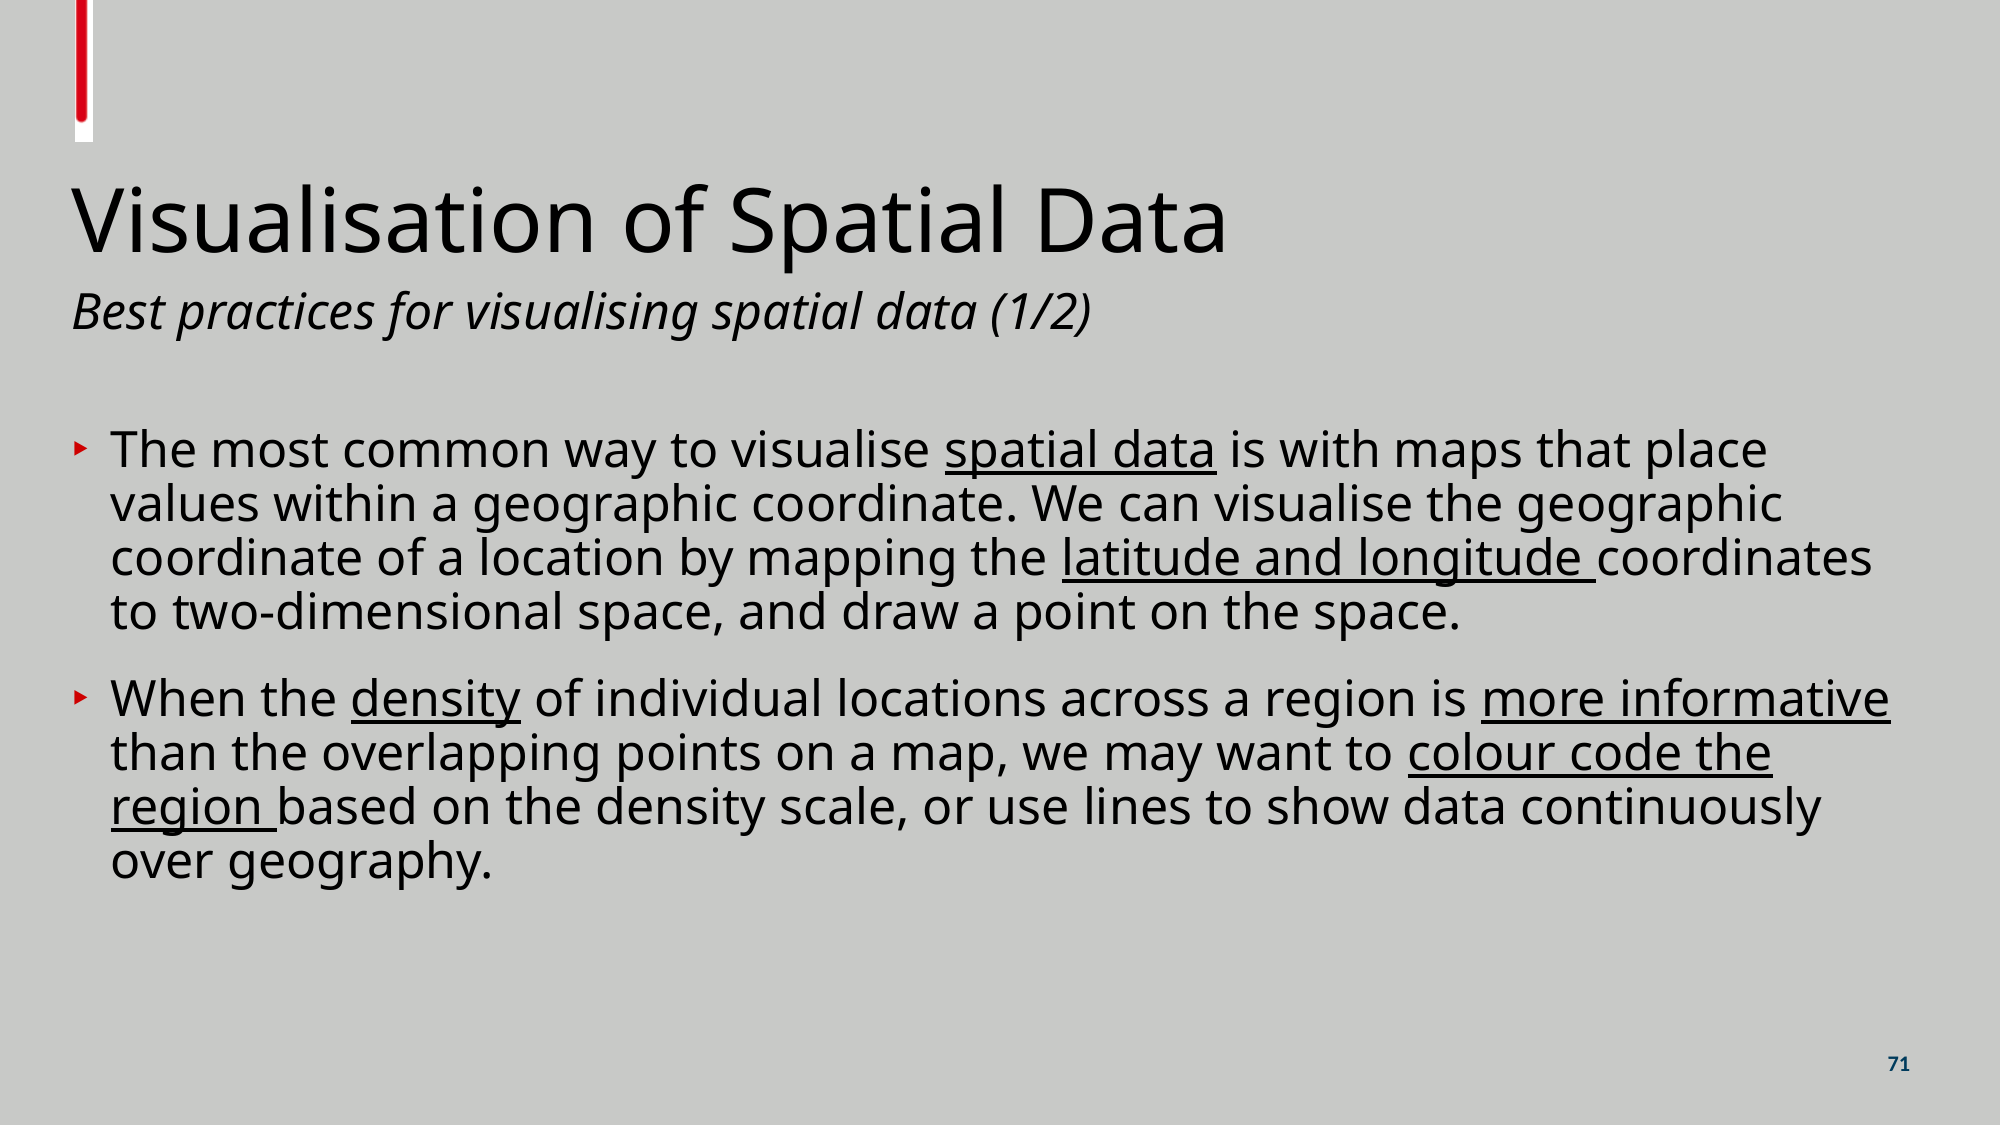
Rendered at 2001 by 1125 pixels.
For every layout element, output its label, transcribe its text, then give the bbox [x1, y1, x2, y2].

list Best practices for visualising spatial data (1/2) [56, 279, 1930, 370]
list The most common way to visualise spatial data is with maps that place values within a geographic coordinate. We can visualise the geographic coordinate of a location by mapping the latitude and longitude coordinates to two-dimensional space, and draw a point on the space. When the density of individual locations across a region is more informative than the overlapping points on a map, we may want to colour code the region based on the density scale, or use lines to show data continuously over geography. [56, 416, 1930, 959]
title Visualisation of Spatial Data [56, 99, 1930, 279]
picture [75, 0, 93, 99]
